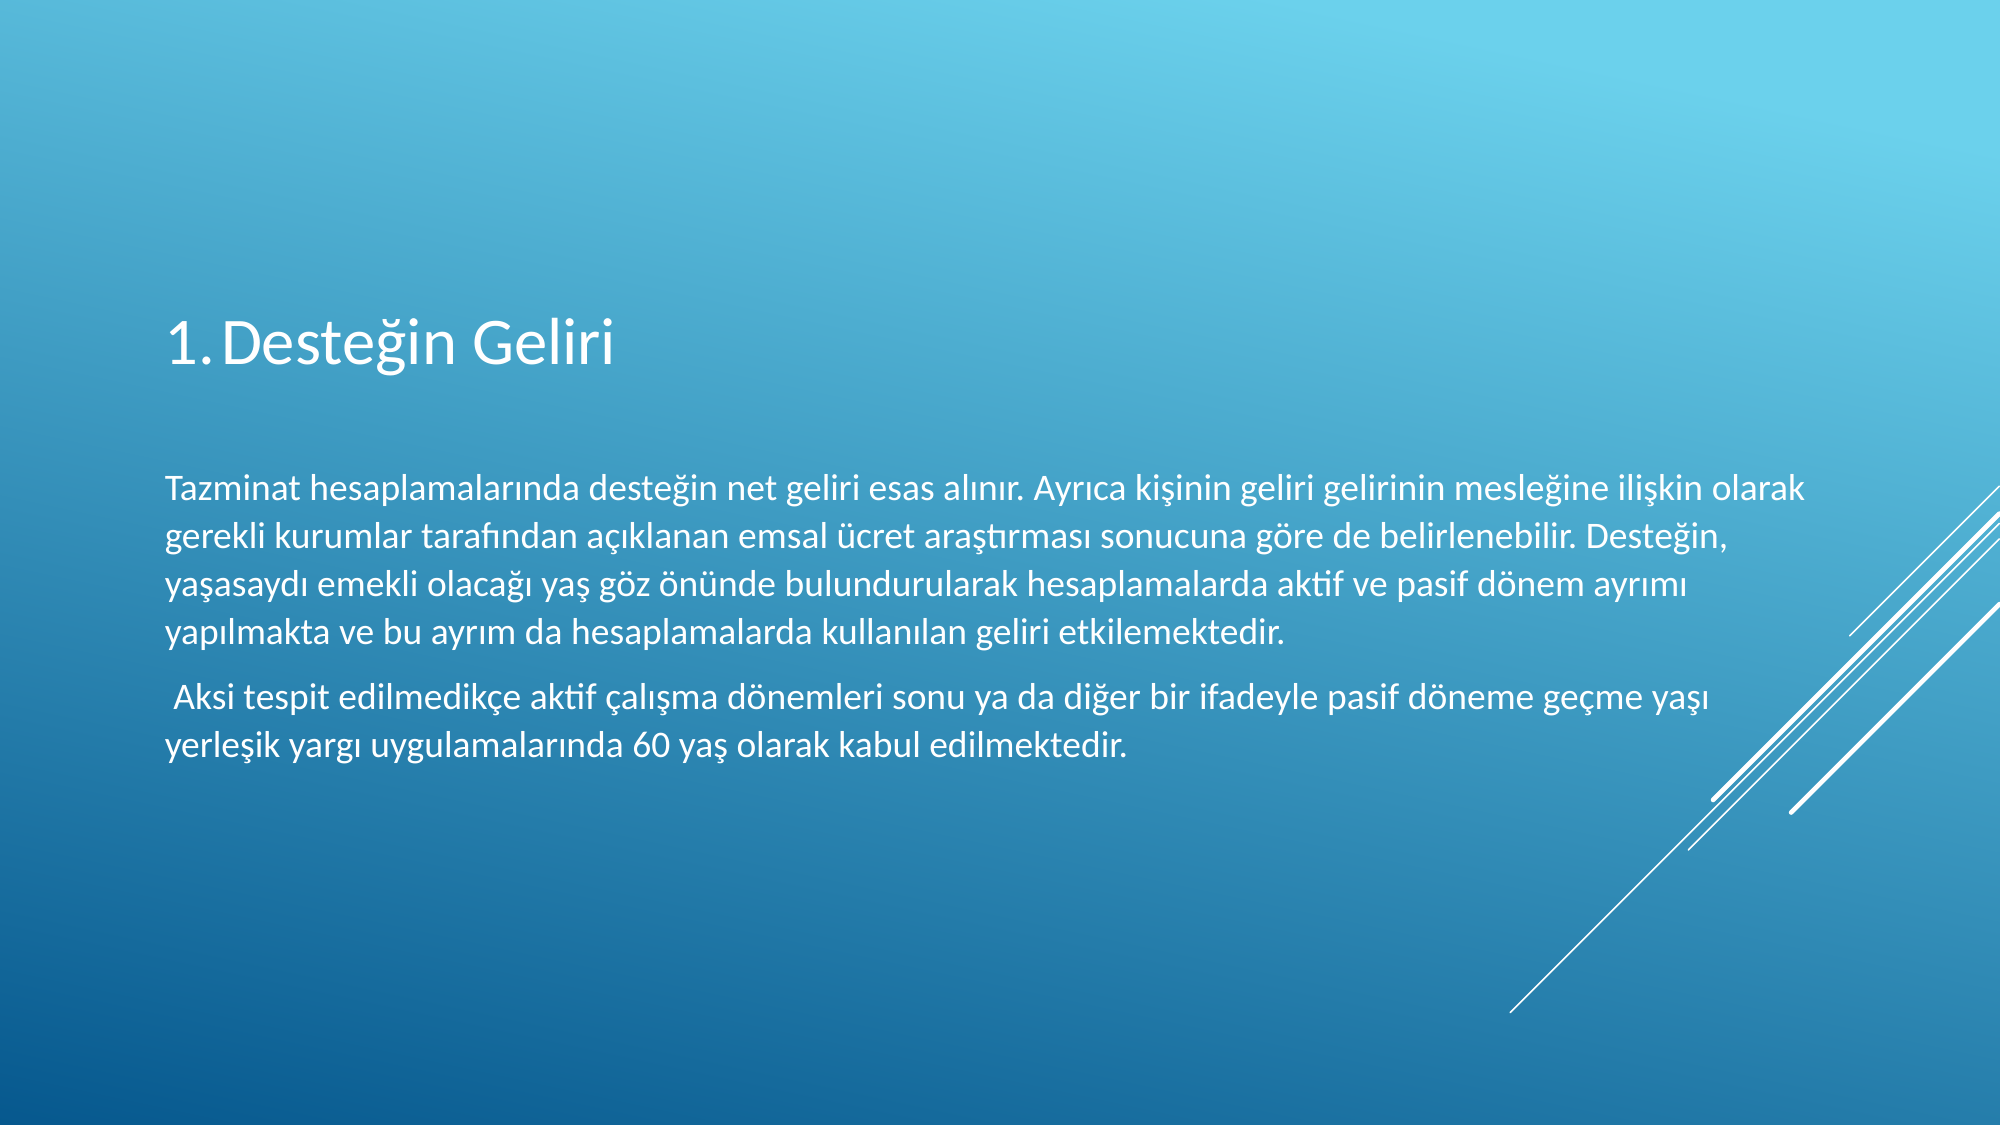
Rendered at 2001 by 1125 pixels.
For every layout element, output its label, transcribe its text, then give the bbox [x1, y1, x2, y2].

text_box Desteğin Geliri Tazminat hesaplamalarında desteğin net geliri esas alınır. Ayrıca kişinin geliri gelirinin mesleğine ilişkin olarak gerekli kurumlar tarafından açıklanan emsal ücret araştırması sonucuna göre de belirlenebilir. Desteğin, yaşasaydı emekli olacağı yaş göz önünde bulundurularak hesaplamalarda aktif ve pasif dönem ayrımı yapılmakta ve bu ayrım da hesaplamalarda kullanılan geliri etkilemektedir. Aksi tespit edilmedikçe aktif çalışma dönemleri sonu ya da diğer bir ifadeyle pasif döneme geçme yaşı yerleşik yargı uygulamalarında 60 yaş olarak kabul edilmektedir. [150, 285, 1850, 834]
